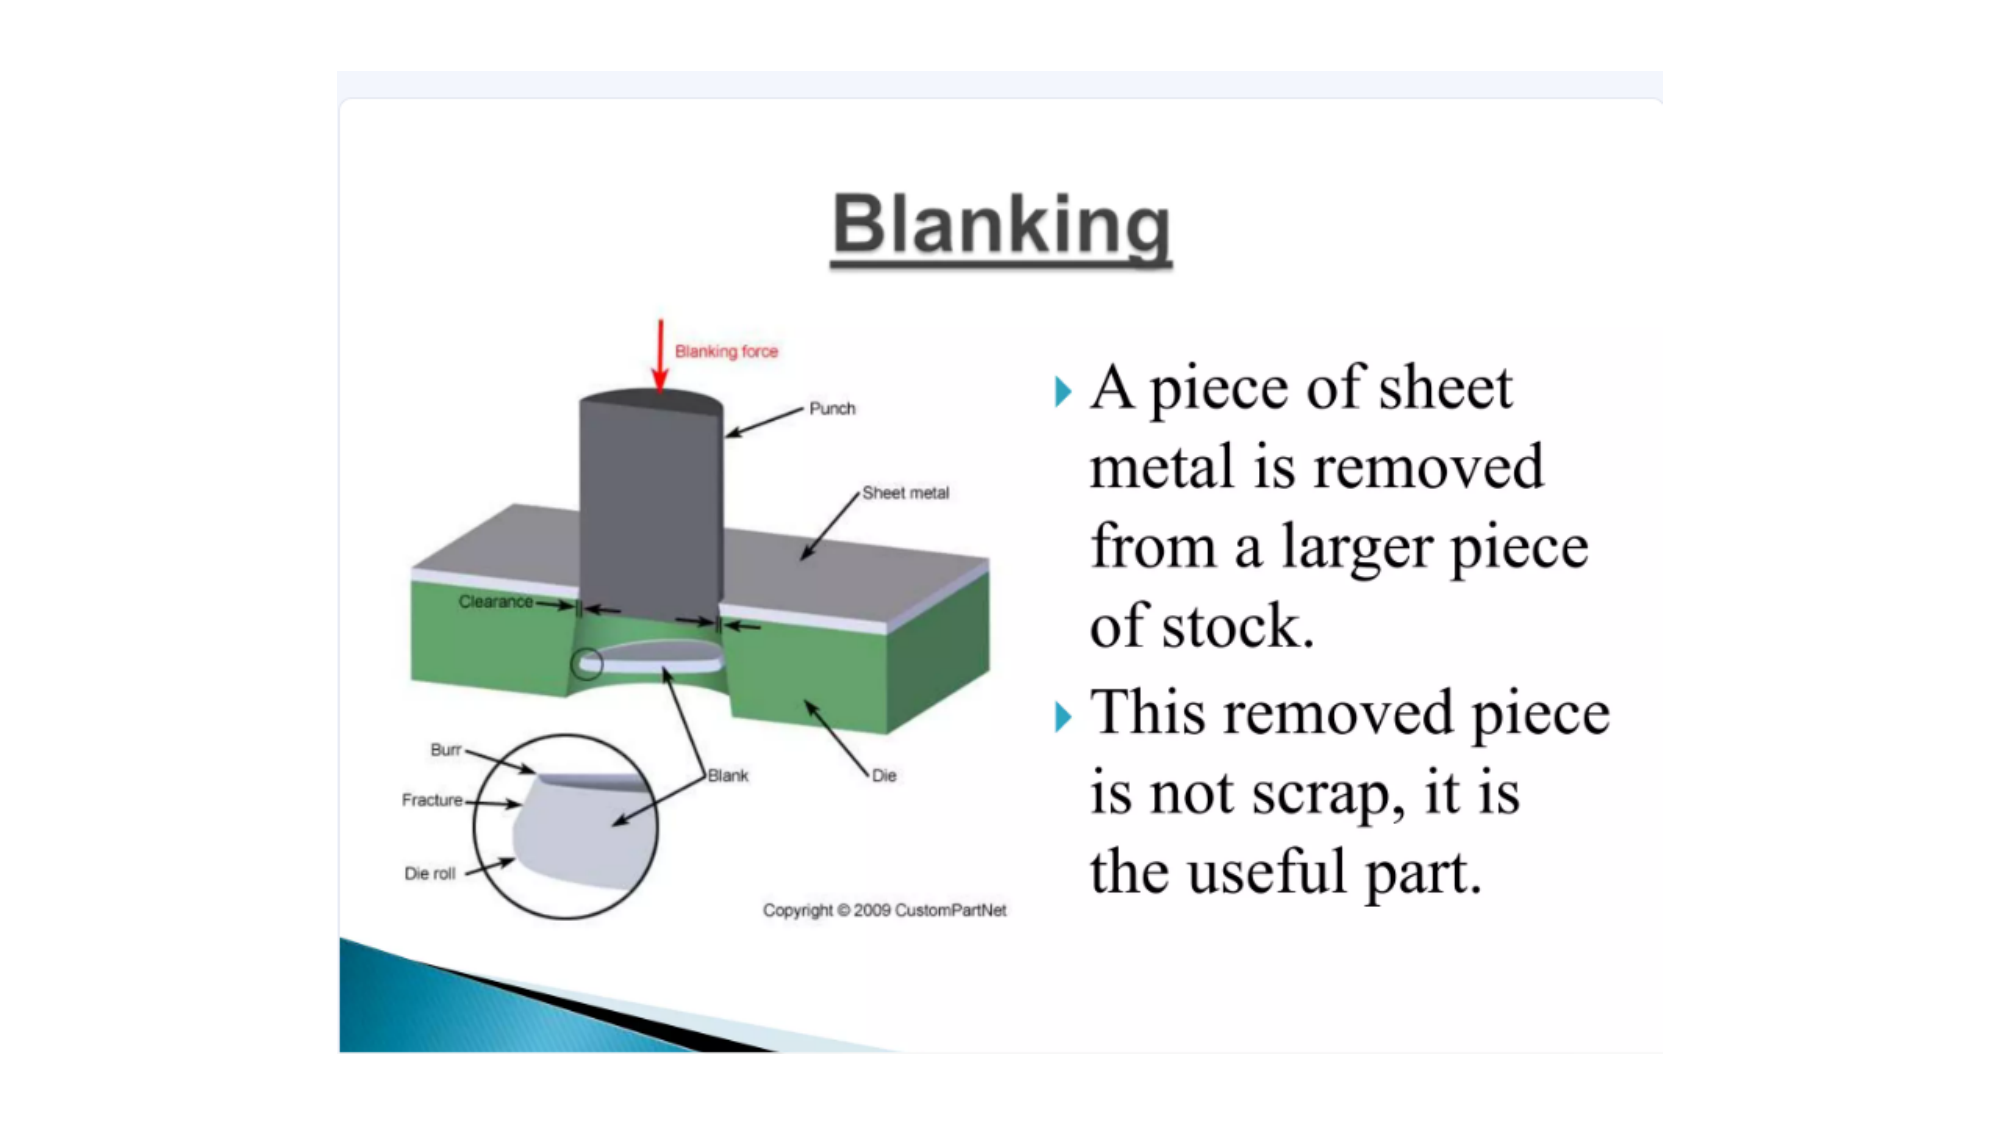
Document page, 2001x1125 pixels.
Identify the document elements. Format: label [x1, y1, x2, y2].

picture [337, 71, 1663, 1054]
